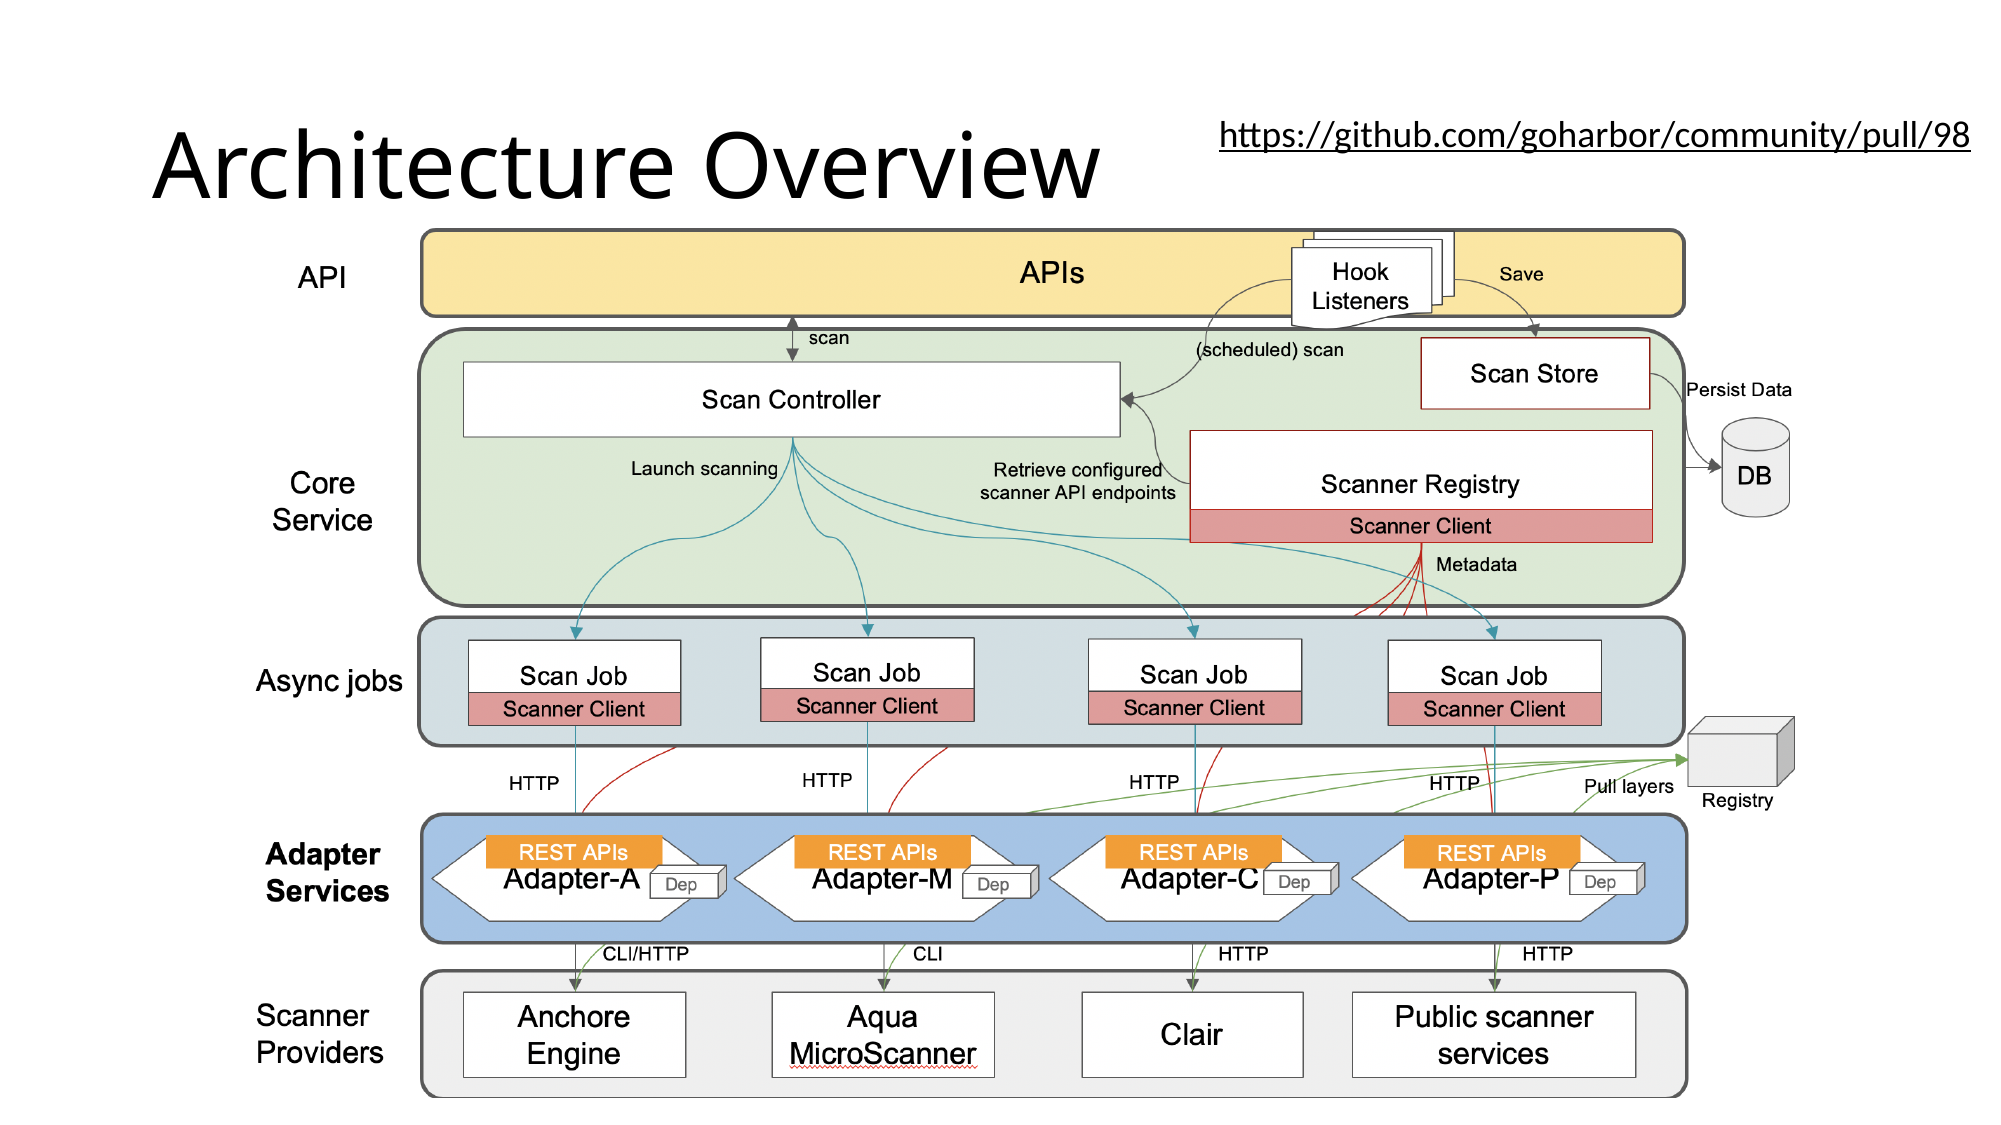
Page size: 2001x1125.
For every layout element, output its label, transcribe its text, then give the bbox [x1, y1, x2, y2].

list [234, 220, 1795, 1098]
title Architecture Overview [137, 59, 1863, 278]
text_box https://github.com/goharbor/community/pull/98 [1203, 102, 1995, 162]
